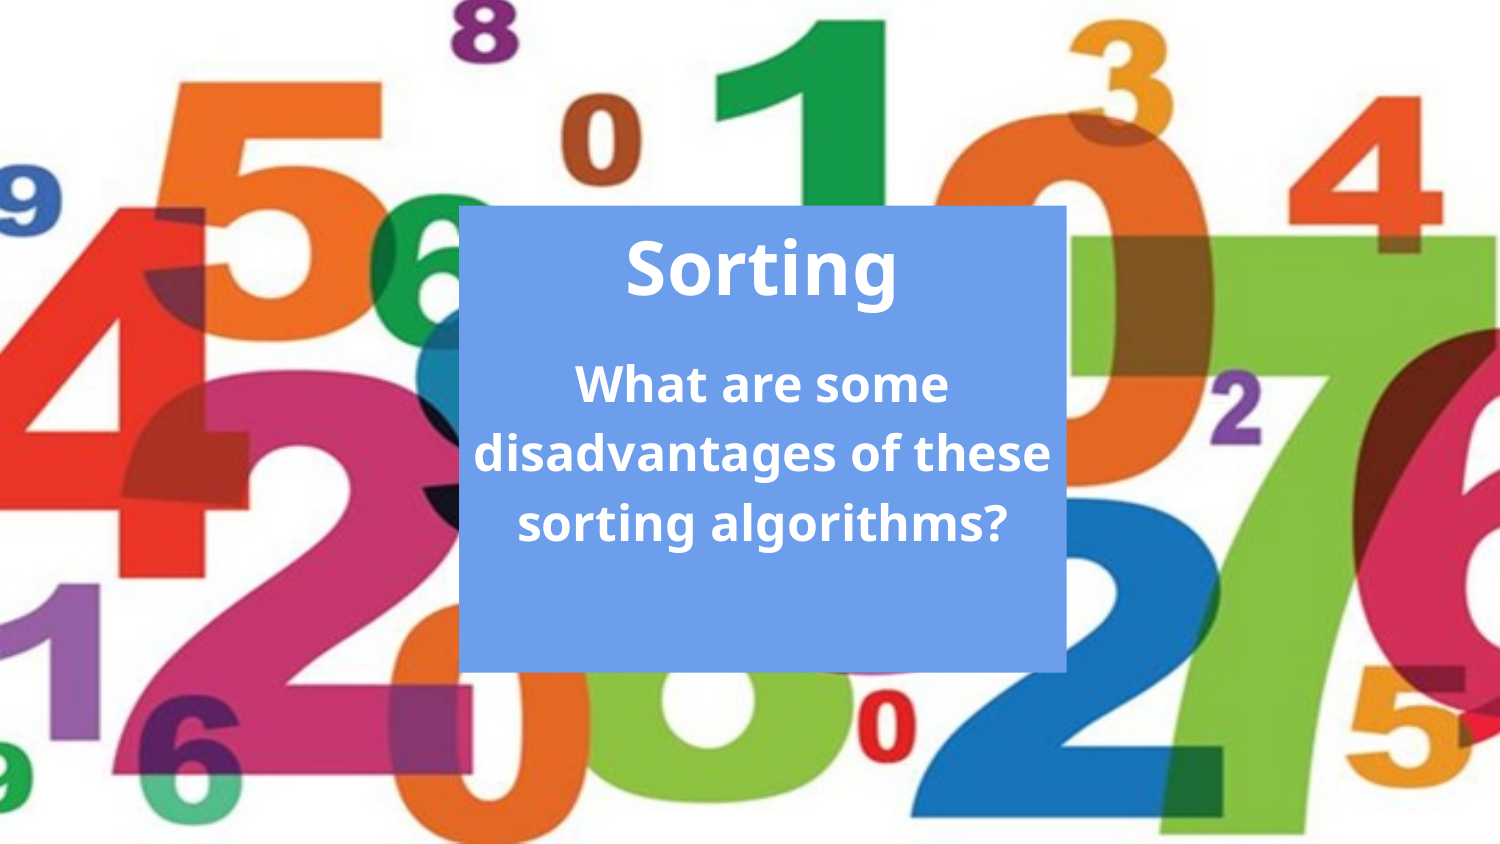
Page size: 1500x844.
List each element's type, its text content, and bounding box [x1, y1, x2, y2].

picture [0, 0, 1500, 844]
text_box Sorting What are some disadvantages of these sorting algorithms? [459, 205, 1067, 673]
